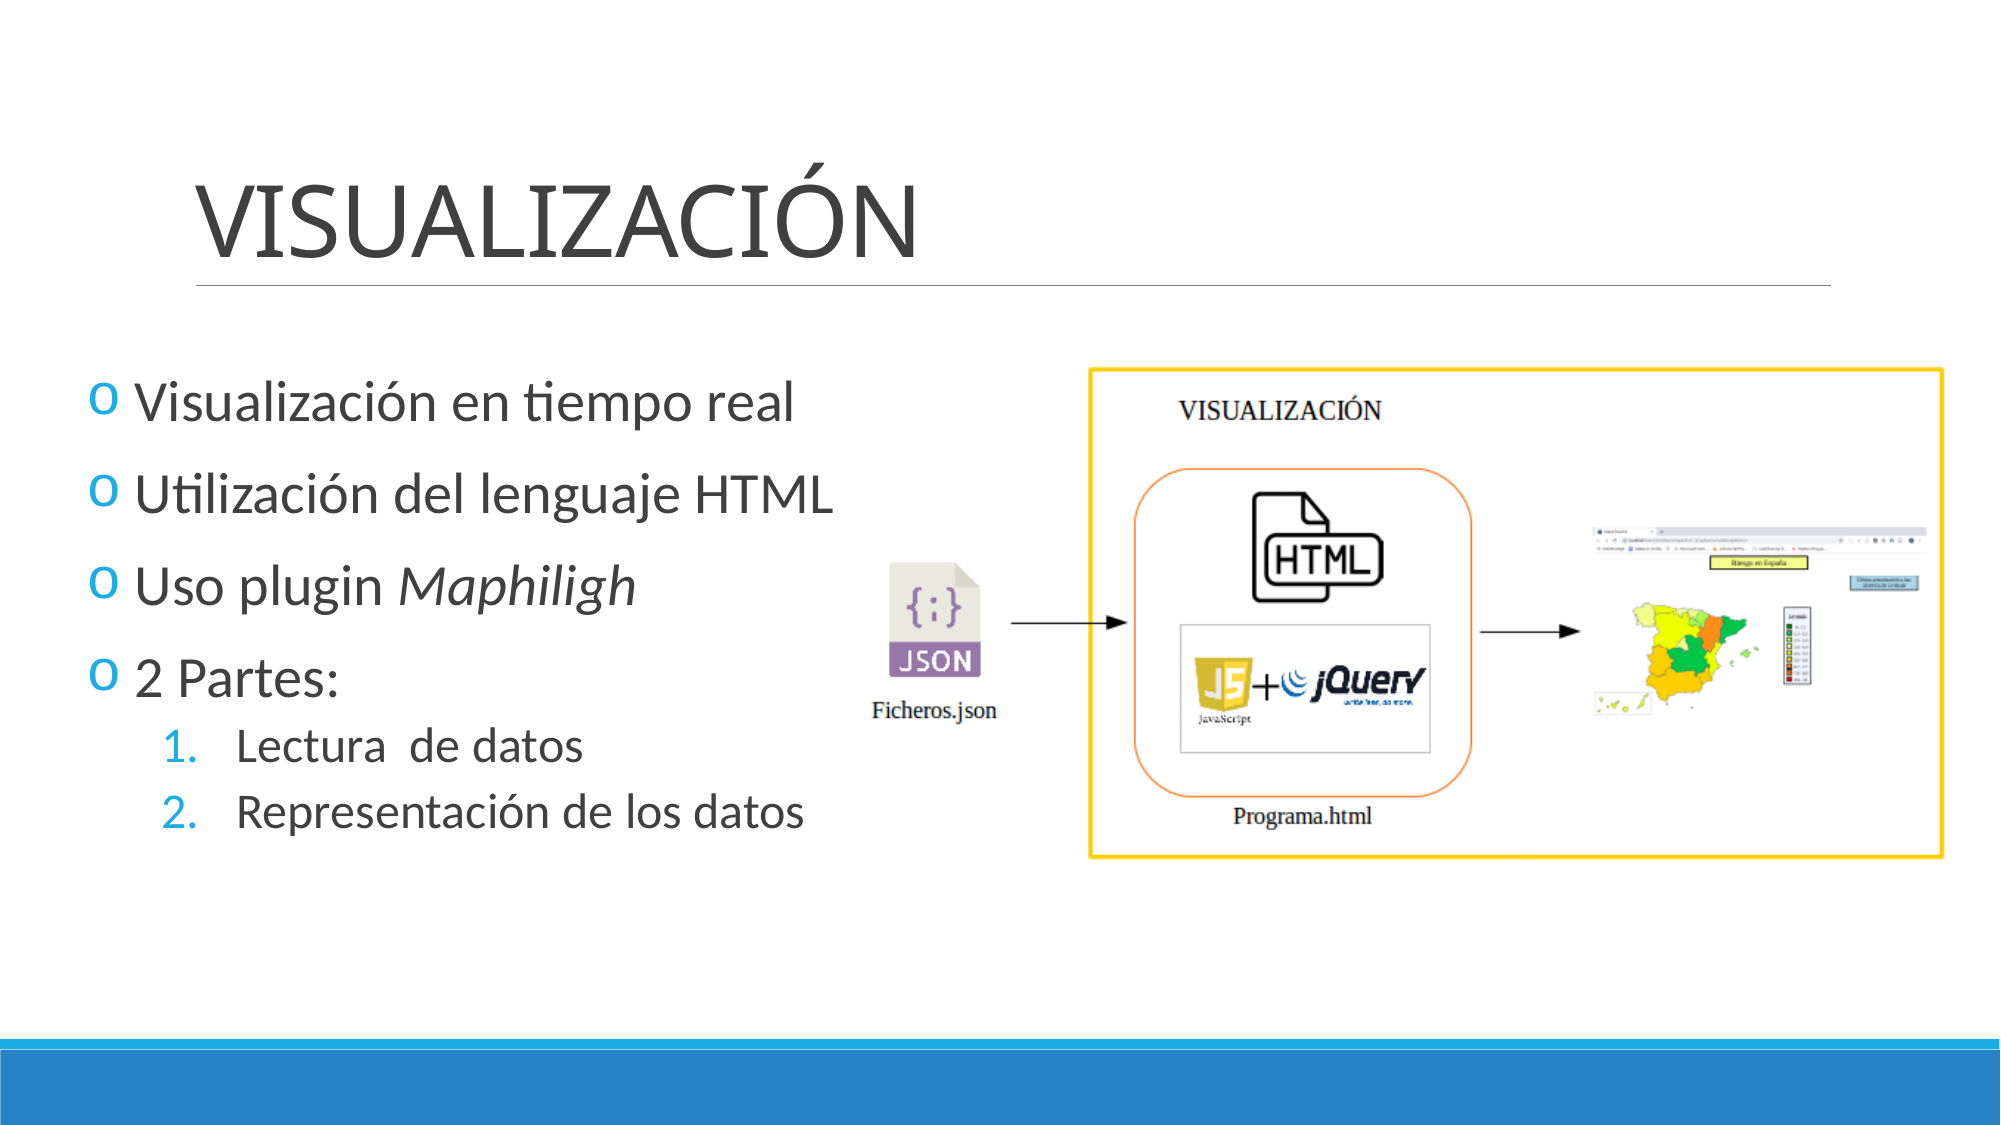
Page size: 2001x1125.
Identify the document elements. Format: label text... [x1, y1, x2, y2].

title VISUALIZACIÓN [180, 47, 1830, 285]
picture [856, 353, 1969, 880]
list Visualización en tiempo real Utilización del lenguaje HTML Uso plugin Maphiligh 2 Partes: Lectura de datos Representación de los datos [71, 364, 854, 869]
